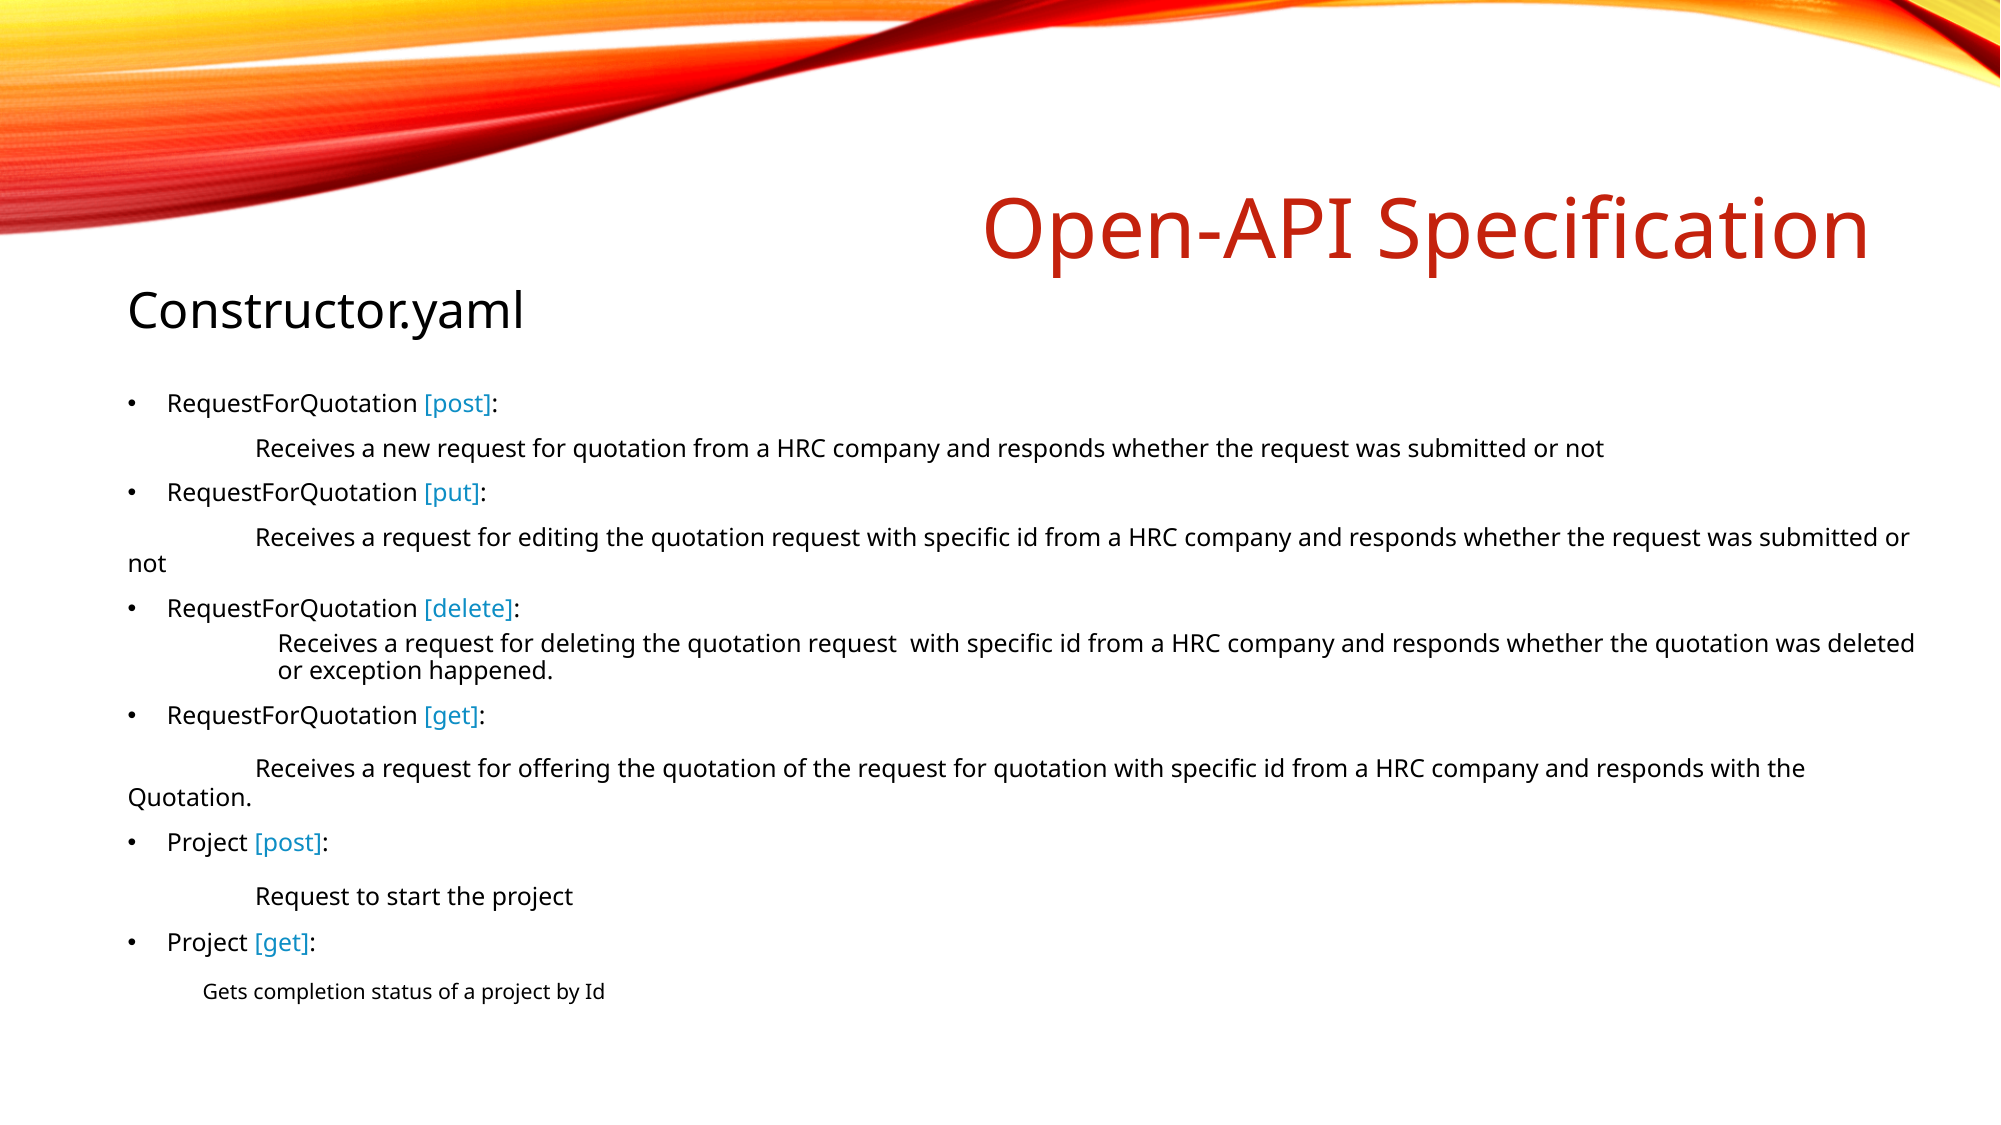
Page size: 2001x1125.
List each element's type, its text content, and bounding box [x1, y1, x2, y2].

list Constructor.yaml [112, 245, 680, 347]
title Open-API Specification [474, 125, 1888, 339]
picture [0, 0, 2000, 237]
list RequestForQuotation [post]: Receives a new request for quotation from a HRC company and responds whether the request was submitted or not RequestForQuotation [put]: Receives a request for editing the quotation request with specific id from a HRC company and responds whether the request was submitted or not RequestForQuotation [delete]: Receives a request for deleting the quotation request with specific id from a HRC company and responds whether the quotation was deleted or exception happened. RequestForQuotation [get]: Receives a request for offering the quotation of the request for quotation with specific id from a HRC company and responds with the Quotation. Project [post]: Request to start the project Project [get]: Gets completion status of a project by Id [112, 383, 1931, 1021]
